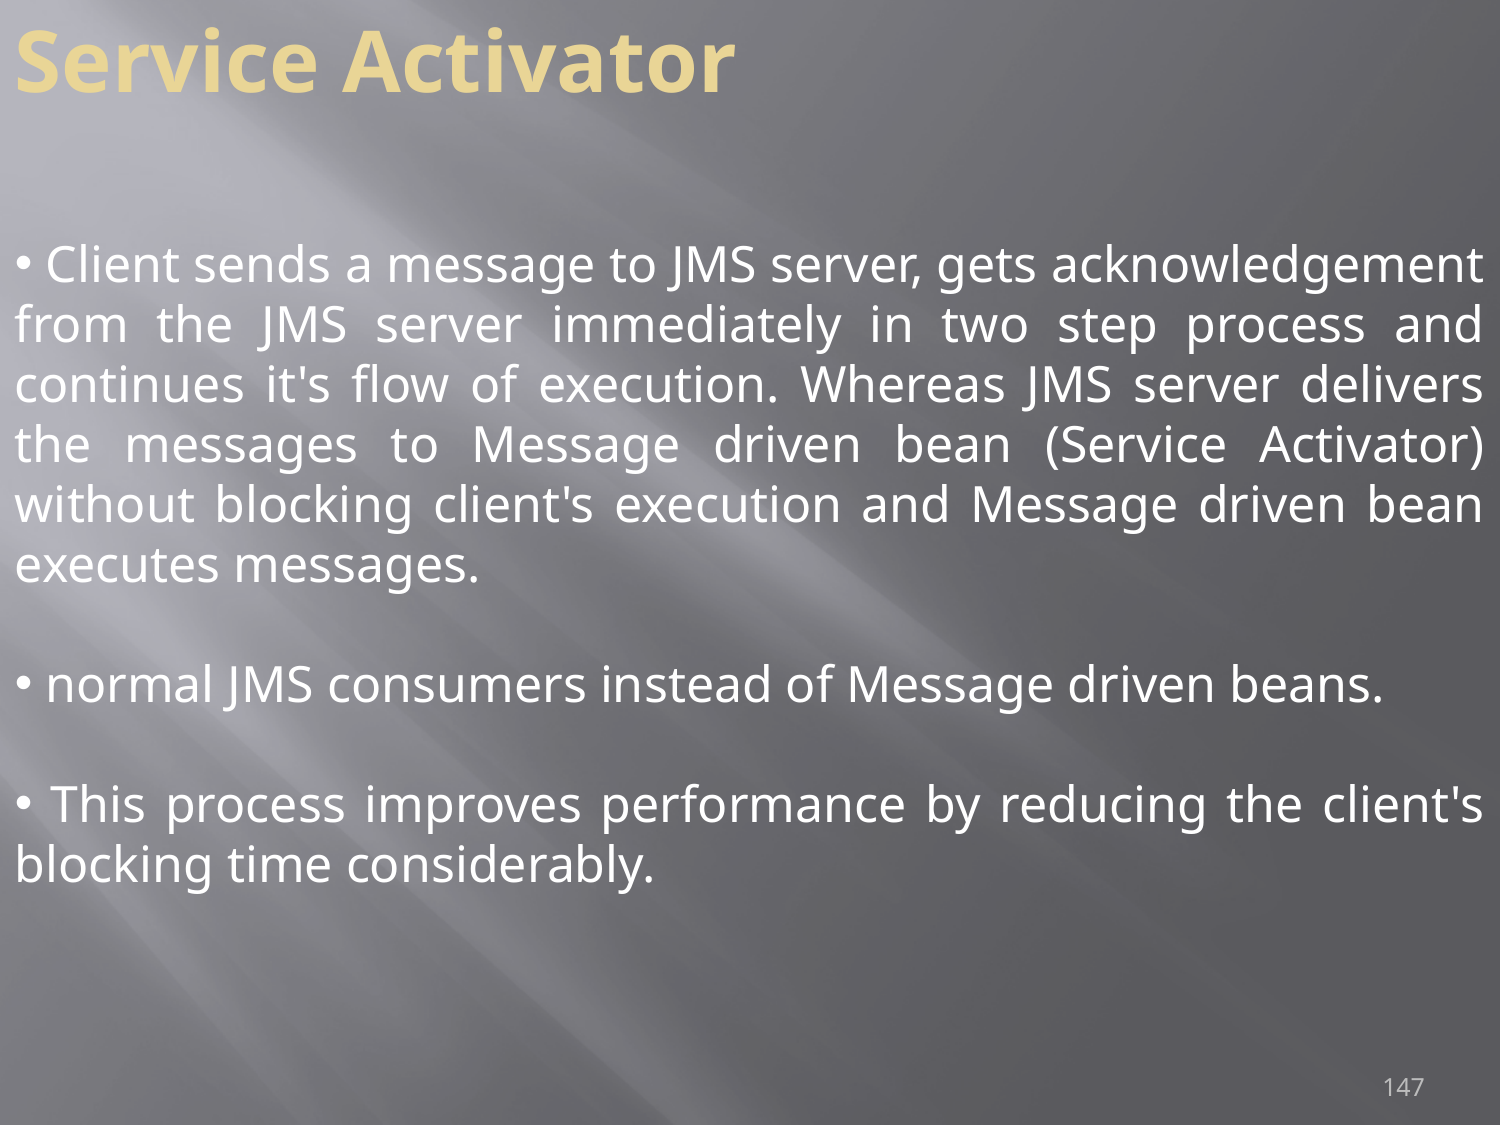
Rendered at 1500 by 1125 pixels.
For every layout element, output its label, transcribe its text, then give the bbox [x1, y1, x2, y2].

text_box Client sends a message to JMS server, gets acknowledgement from the JMS server immediately in two step process and continues it's flow of execution. Whereas JMS server delivers the messages to Message driven bean (Service Activator) without blocking client's execution and Message driven bean executes messages. normal JMS consumers instead of Message driven beans. This process improves performance by reducing the client's blocking time considerably. [0, 224, 1500, 900]
text_box Service Activator [0, 0, 1500, 118]
slide_number 147 [1299, 1052, 1425, 1113]
